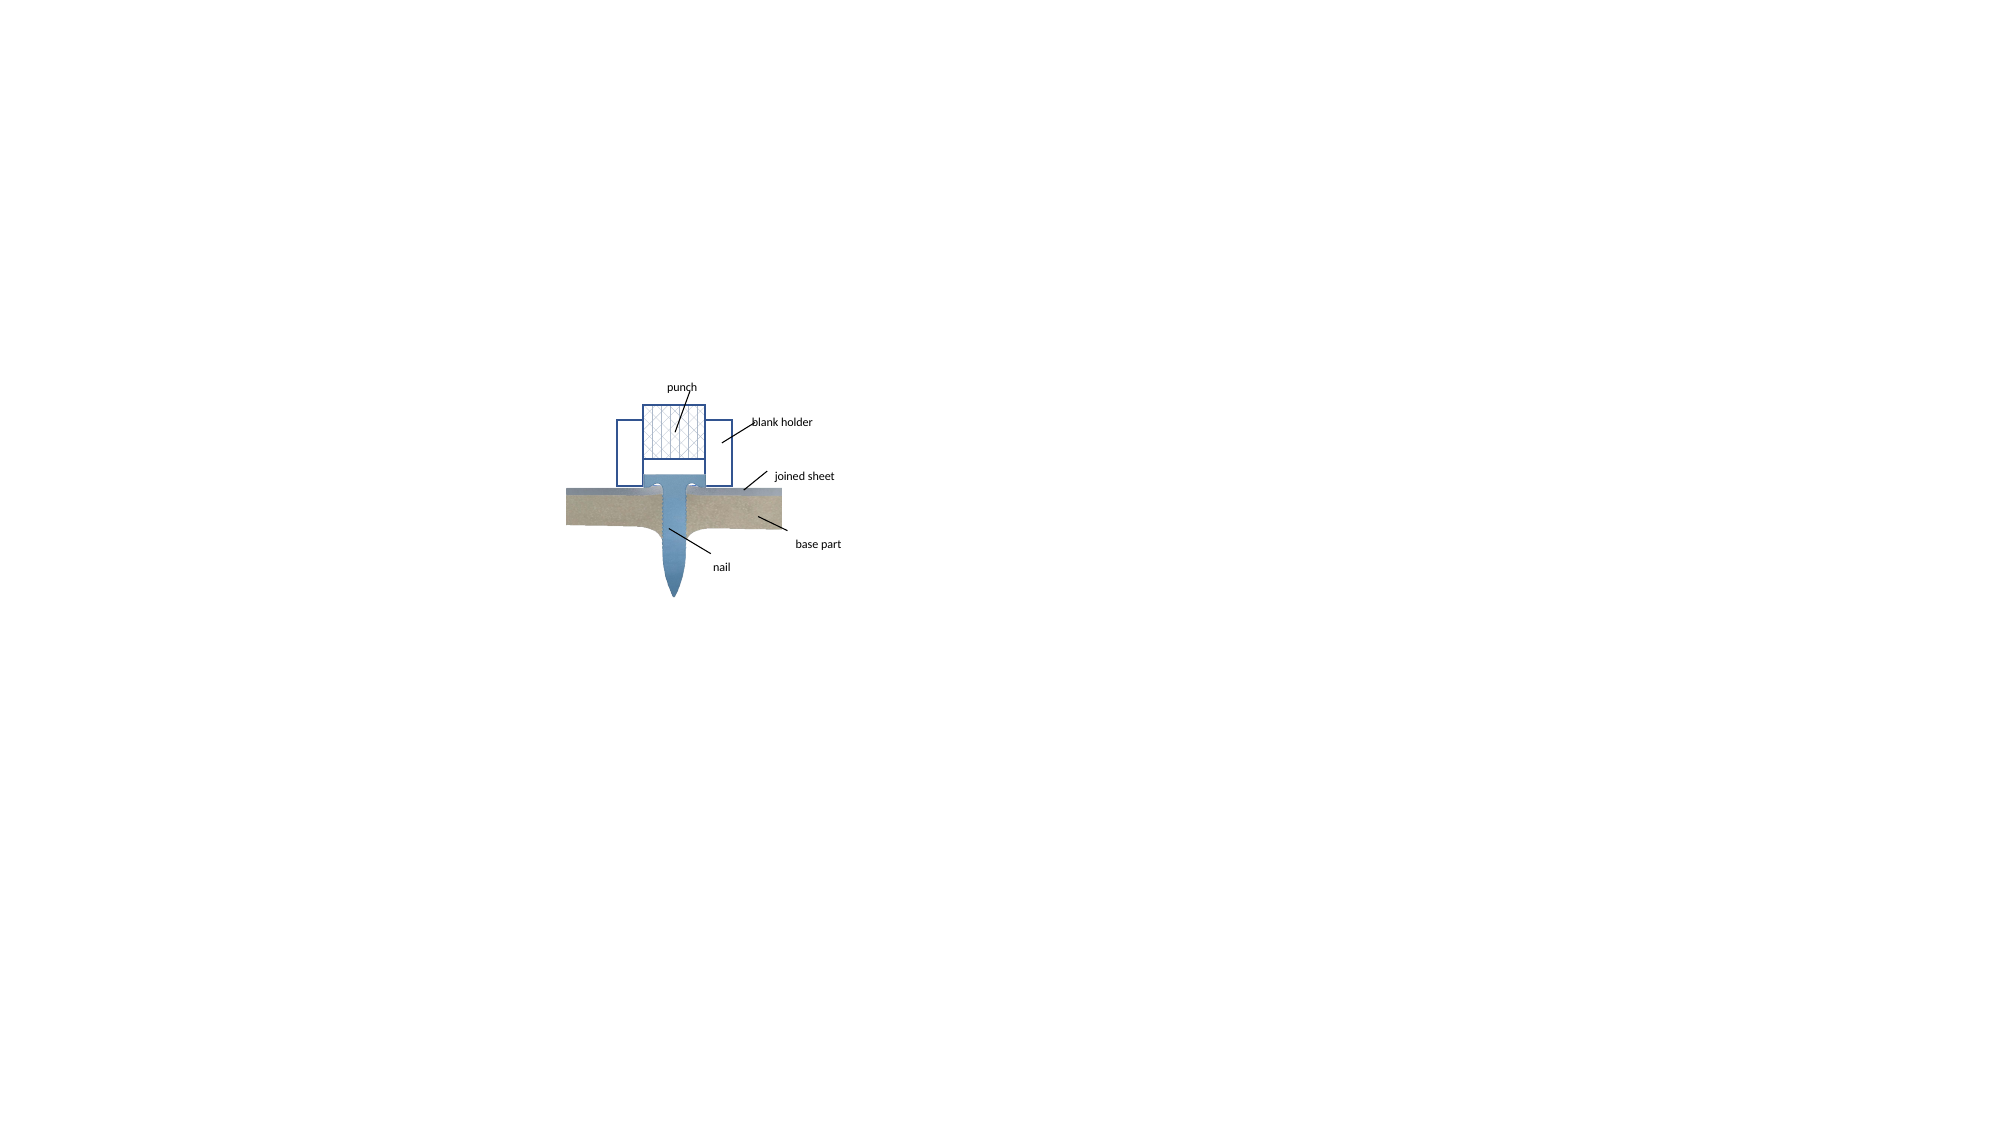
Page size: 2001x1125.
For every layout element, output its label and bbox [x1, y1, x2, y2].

text_box [565, 357, 892, 603]
